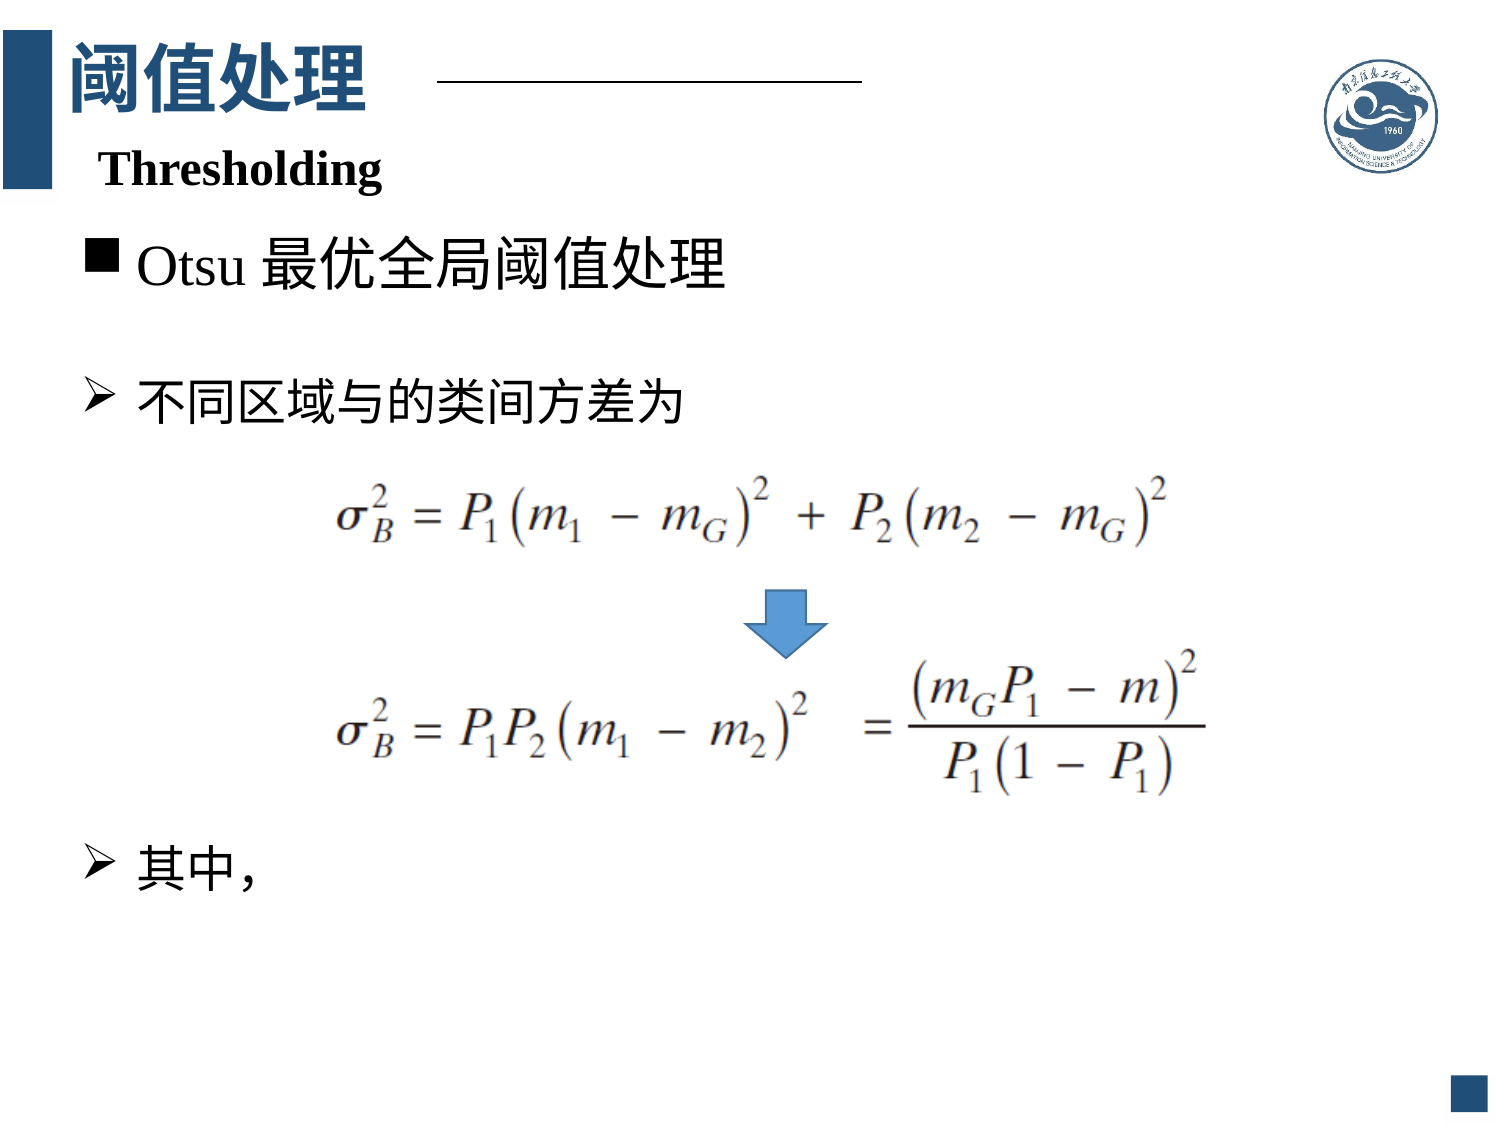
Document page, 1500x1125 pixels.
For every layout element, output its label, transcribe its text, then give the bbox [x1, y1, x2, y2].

picture [1308, 44, 1452, 185]
text_box [1450, 1074, 1489, 1113]
text_box 阈值处理 [52, 16, 452, 148]
text_box Thresholding [82, 102, 862, 236]
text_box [297, 646, 1242, 807]
text_box [743, 589, 829, 646]
picture [297, 454, 1203, 571]
text_box [2, 29, 53, 190]
